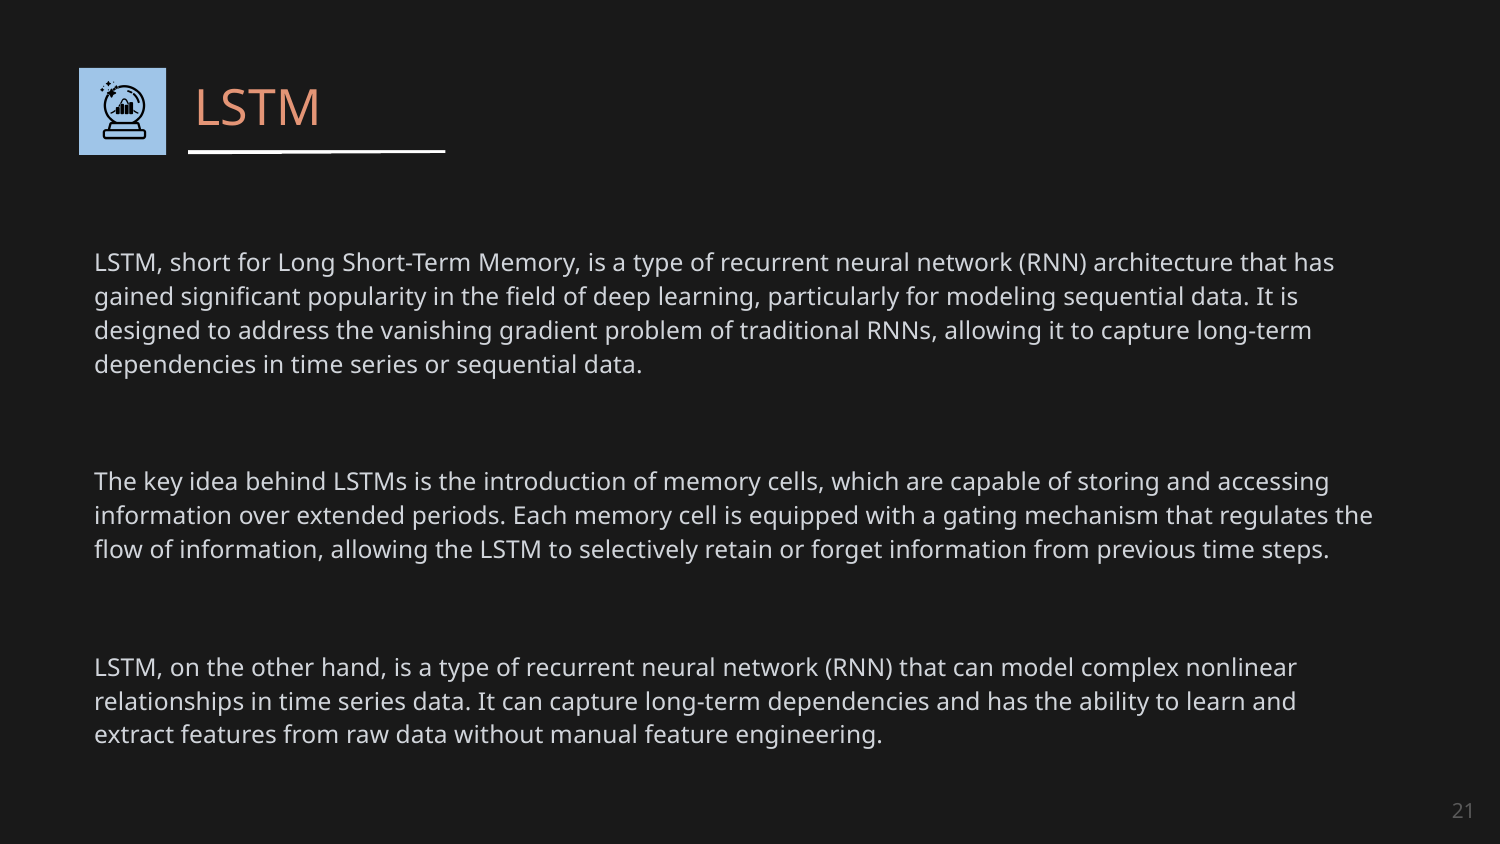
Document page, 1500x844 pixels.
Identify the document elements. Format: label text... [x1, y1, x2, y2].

text_box LSTM [149, 60, 1184, 151]
slide_number ‹#› [1400, 779, 1491, 844]
text_box [79, 67, 167, 155]
list LSTM, short for Long Short-Term Memory, is a type of recurrent neural network (RNN) architecture that has gained significant popularity in the field of deep learning, particularly for modeling sequential data. It is designed to address the vanishing gradient problem of traditional RNNs, allowing it to capture long-term dependencies in time series or sequential data. The key idea behind LSTMs is the introduction of memory cells, which are capable of storing and accessing information over extended periods. Each memory cell is equipped with a gating mechanism that regulates the flow of information, allowing the LSTM to selectively retain or forget information from previous time steps. LSTM, on the other hand, is a type of recurrent neural network (RNN) that can model complex nonlinear relationships in time series data. It can capture long-term dependencies and has the ability to learn and extract features from raw data without manual feature engineering. [79, 226, 1401, 780]
picture [90, 78, 156, 144]
